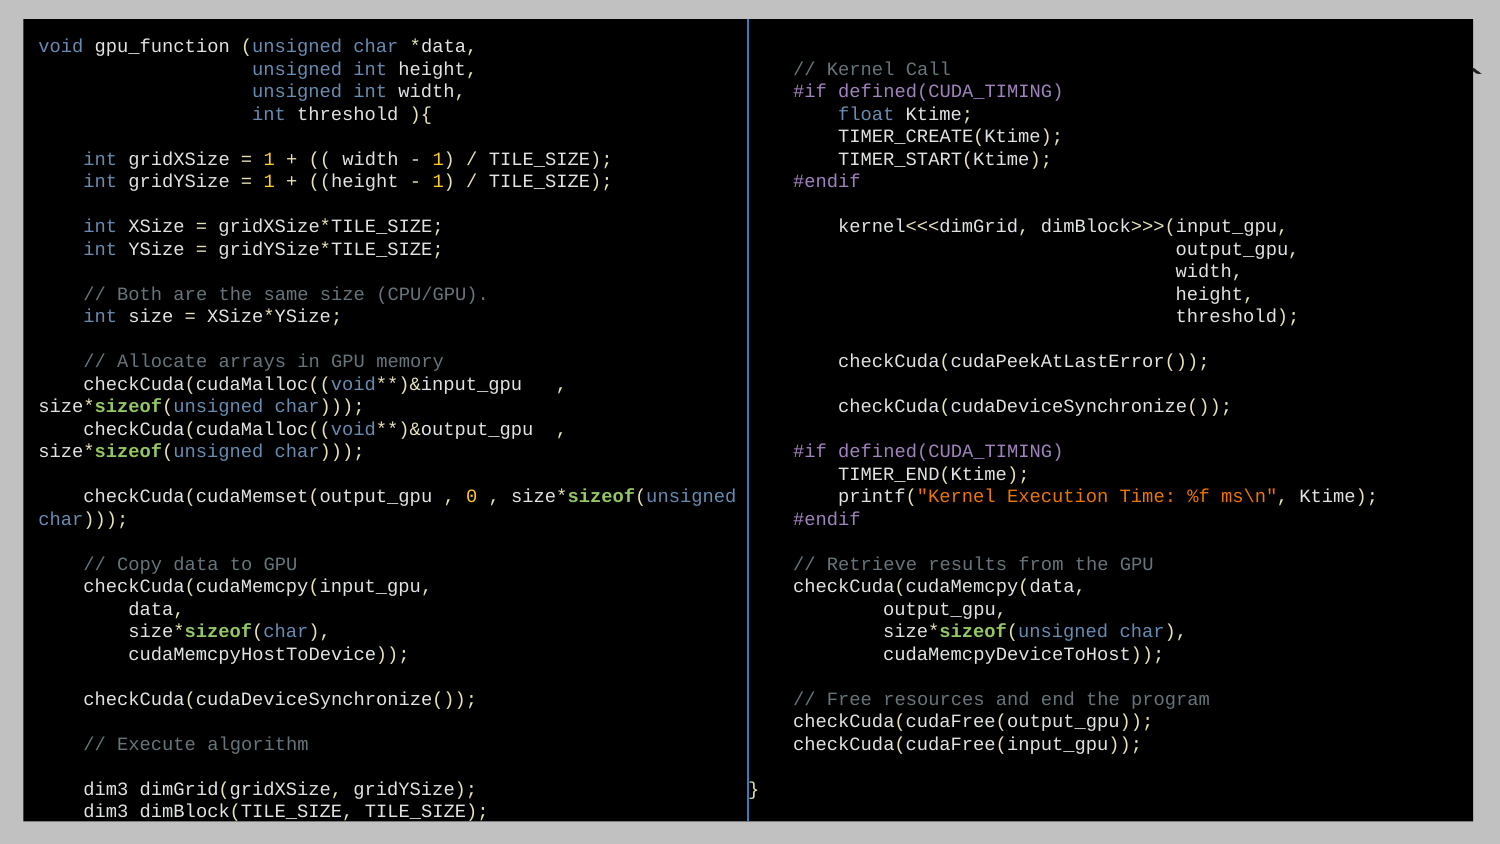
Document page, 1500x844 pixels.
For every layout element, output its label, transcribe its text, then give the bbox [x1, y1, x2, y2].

list void gpu_function (unsigned char *data, unsigned int height, unsigned int width, int threshold ){ int gridXSize = 1 + (( width - 1) / TILE_SIZE); int gridYSize = 1 + ((height - 1) / TILE_SIZE); int XSize = gridXSize*TILE_SIZE; int YSize = gridYSize*TILE_SIZE; // Both are the same size (CPU/GPU). int size = XSize*YSize; // Allocate arrays in GPU memory checkCuda(cudaMalloc((void**)&input_gpu , size*sizeof(unsigned char))); checkCuda(cudaMalloc((void**)&output_gpu , size*sizeof(unsigned char))); checkCuda(cudaMemset(output_gpu , 0 , size*sizeof(unsigned char))); // Copy data to GPU checkCuda(cudaMemcpy(input_gpu, data, size*sizeof(char), cudaMemcpyHostToDevice)); checkCuda(cudaDeviceSynchronize()); // Execute algorithm dim3 dimGrid(gridXSize, gridYSize); dim3 dimBlock(TILE_SIZE, TILE_SIZE); // Kernel Call #if defined(CUDA_TIMING) float Ktime; TIMER_CREATE(Ktime); TIMER_START(Ktime); #endif kernel<<<dimGrid, dimBlock>>>(input_gpu, output_gpu, width, height, threshold); checkCuda(cudaPeekAtLastError()); checkCuda(cudaDeviceSynchronize()); #if defined(CUDA_TIMING) TIMER_END(Ktime); printf("Kernel Execution Time: %f ms\n", Ktime); #endif // Retrieve results from the GPU checkCuda(cudaMemcpy(data, output_gpu, size*sizeof(unsigned char), cudaMemcpyDeviceToHost)); // Free resources and end the program checkCuda(cudaFree(output_gpu)); checkCuda(cudaFree(input_gpu)); } [23, 19, 747, 822]
list void gpu_function (unsigned char *data, unsigned int height, unsigned int width, int threshold ){ int gridXSize = 1 + (( width - 1) / TILE_SIZE); int gridYSize = 1 + ((height - 1) / TILE_SIZE); int XSize = gridXSize*TILE_SIZE; int YSize = gridYSize*TILE_SIZE; // Both are the same size (CPU/GPU). int size = XSize*YSize; // Allocate arrays in GPU memory checkCuda(cudaMalloc((void**)&input_gpu , size*sizeof(unsigned char))); checkCuda(cudaMalloc((void**)&output_gpu , size*sizeof(unsigned char))); checkCuda(cudaMemset(output_gpu , 0 , size*sizeof(unsigned char))); // Copy data to GPU checkCuda(cudaMemcpy(input_gpu, data, size*sizeof(char), cudaMemcpyHostToDevice)); checkCuda(cudaDeviceSynchronize()); // Execute algorithm dim3 dimGrid(gridXSize, gridYSize); dim3 dimBlock(TILE_SIZE, TILE_SIZE); // Kernel Call #if defined(CUDA_TIMING) float Ktime; TIMER_CREATE(Ktime); TIMER_START(Ktime); #endif kernel<<<dimGrid, dimBlock>>>(input_gpu, output_gpu, width, height, threshold); checkCuda(cudaPeekAtLastError()); checkCuda(cudaDeviceSynchronize()); #if defined(CUDA_TIMING) TIMER_END(Ktime); printf("Kernel Execution Time: %f ms\n", Ktime); #endif // Retrieve results from the GPU checkCuda(cudaMemcpy(data, output_gpu, size*sizeof(unsigned char), cudaMemcpyDeviceToHost)); // Free resources and end the program checkCuda(cudaFree(output_gpu)); checkCuda(cudaFree(input_gpu)); } [749, 19, 1474, 822]
